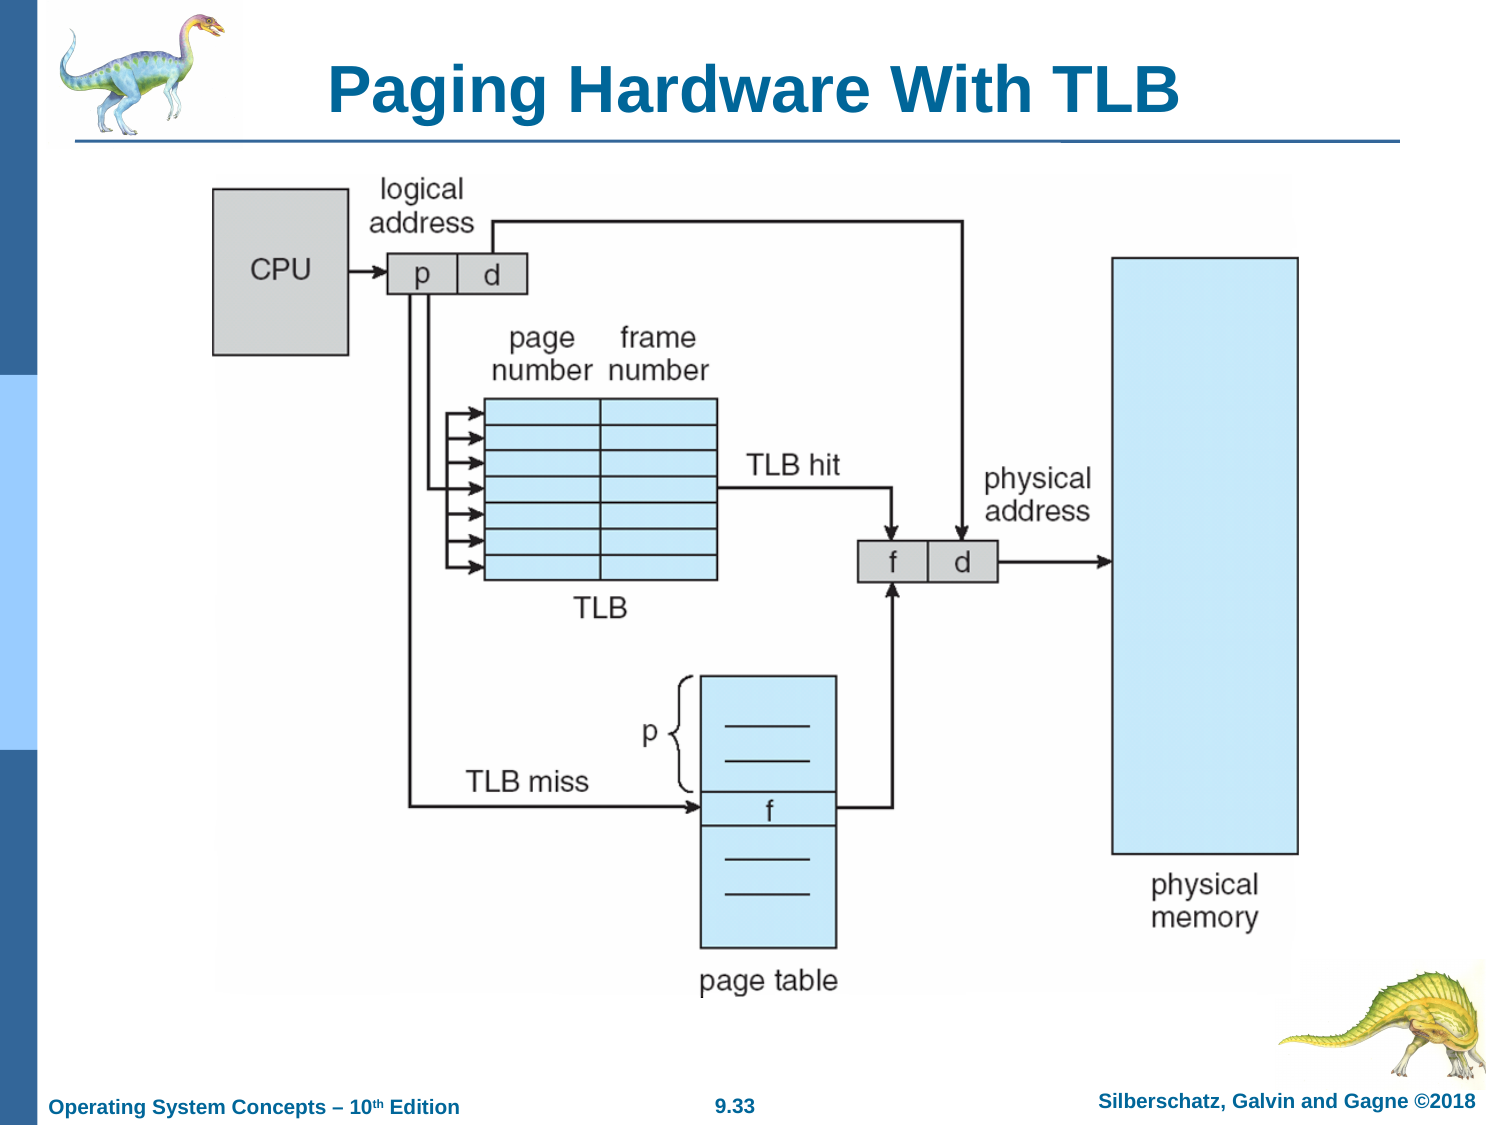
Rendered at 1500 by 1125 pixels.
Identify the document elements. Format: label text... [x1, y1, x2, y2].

title Paging Hardware With TLB [80, 39, 1431, 134]
picture [46, 0, 243, 149]
picture [210, 174, 1486, 1090]
